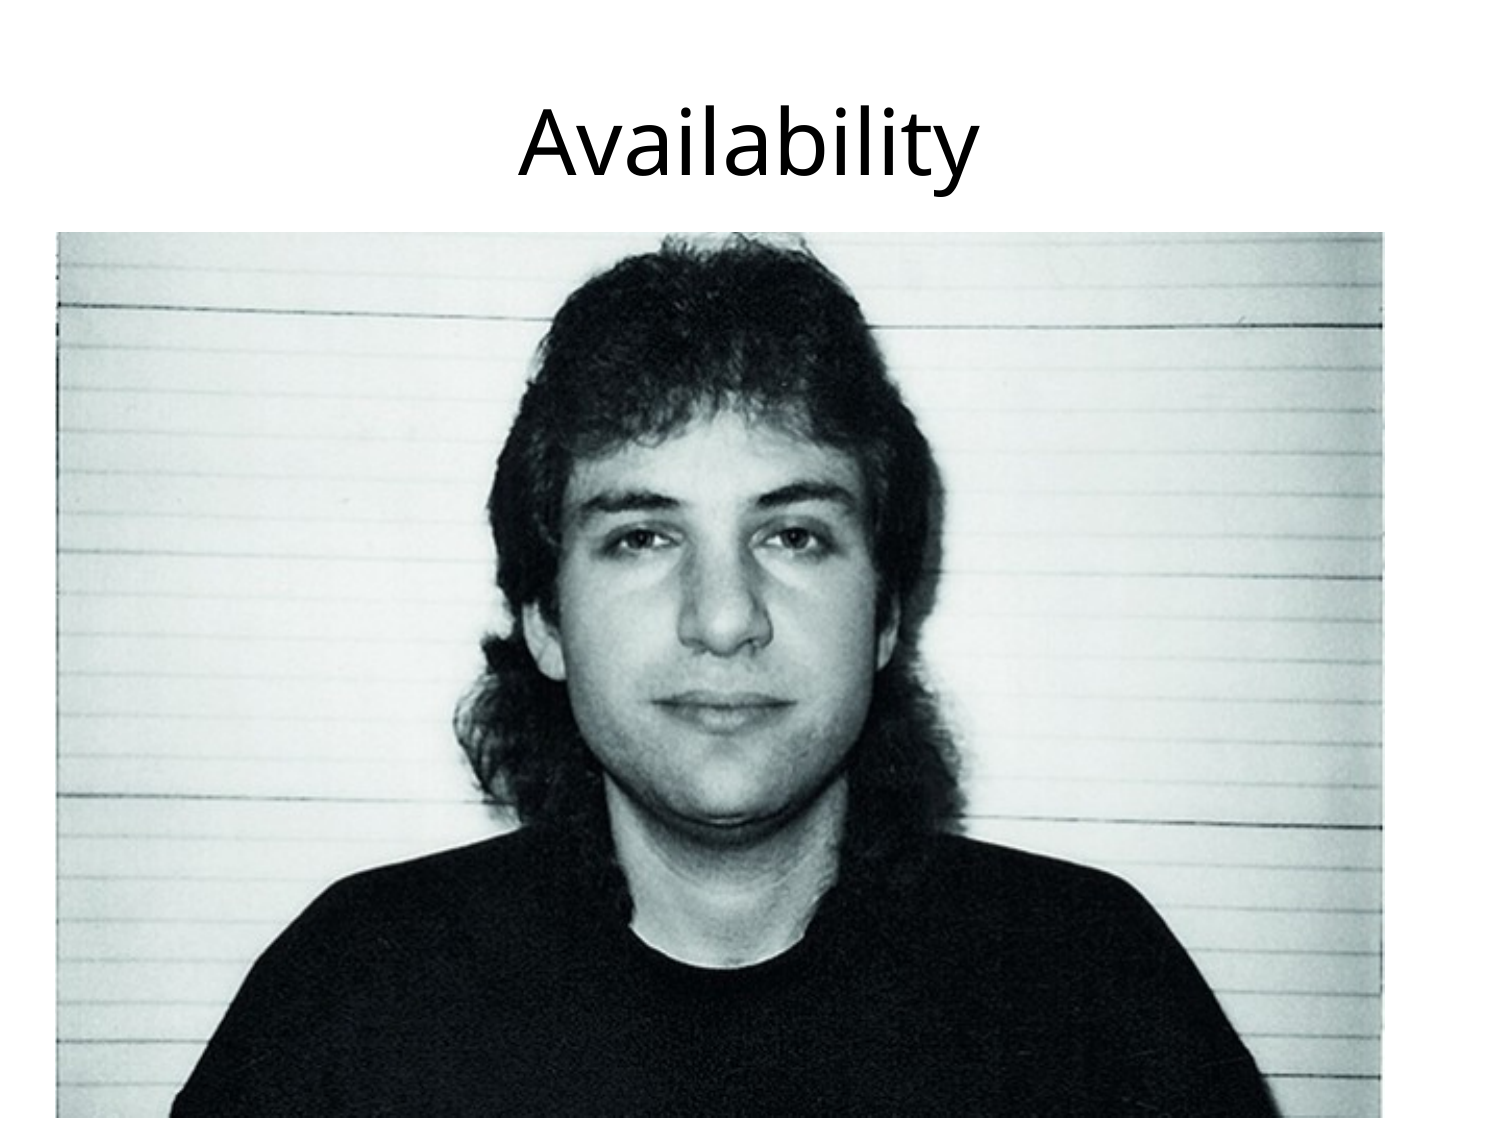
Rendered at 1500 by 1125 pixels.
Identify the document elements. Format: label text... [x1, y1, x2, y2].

title Availability [75, 45, 1425, 233]
picture [55, 232, 1385, 1119]
